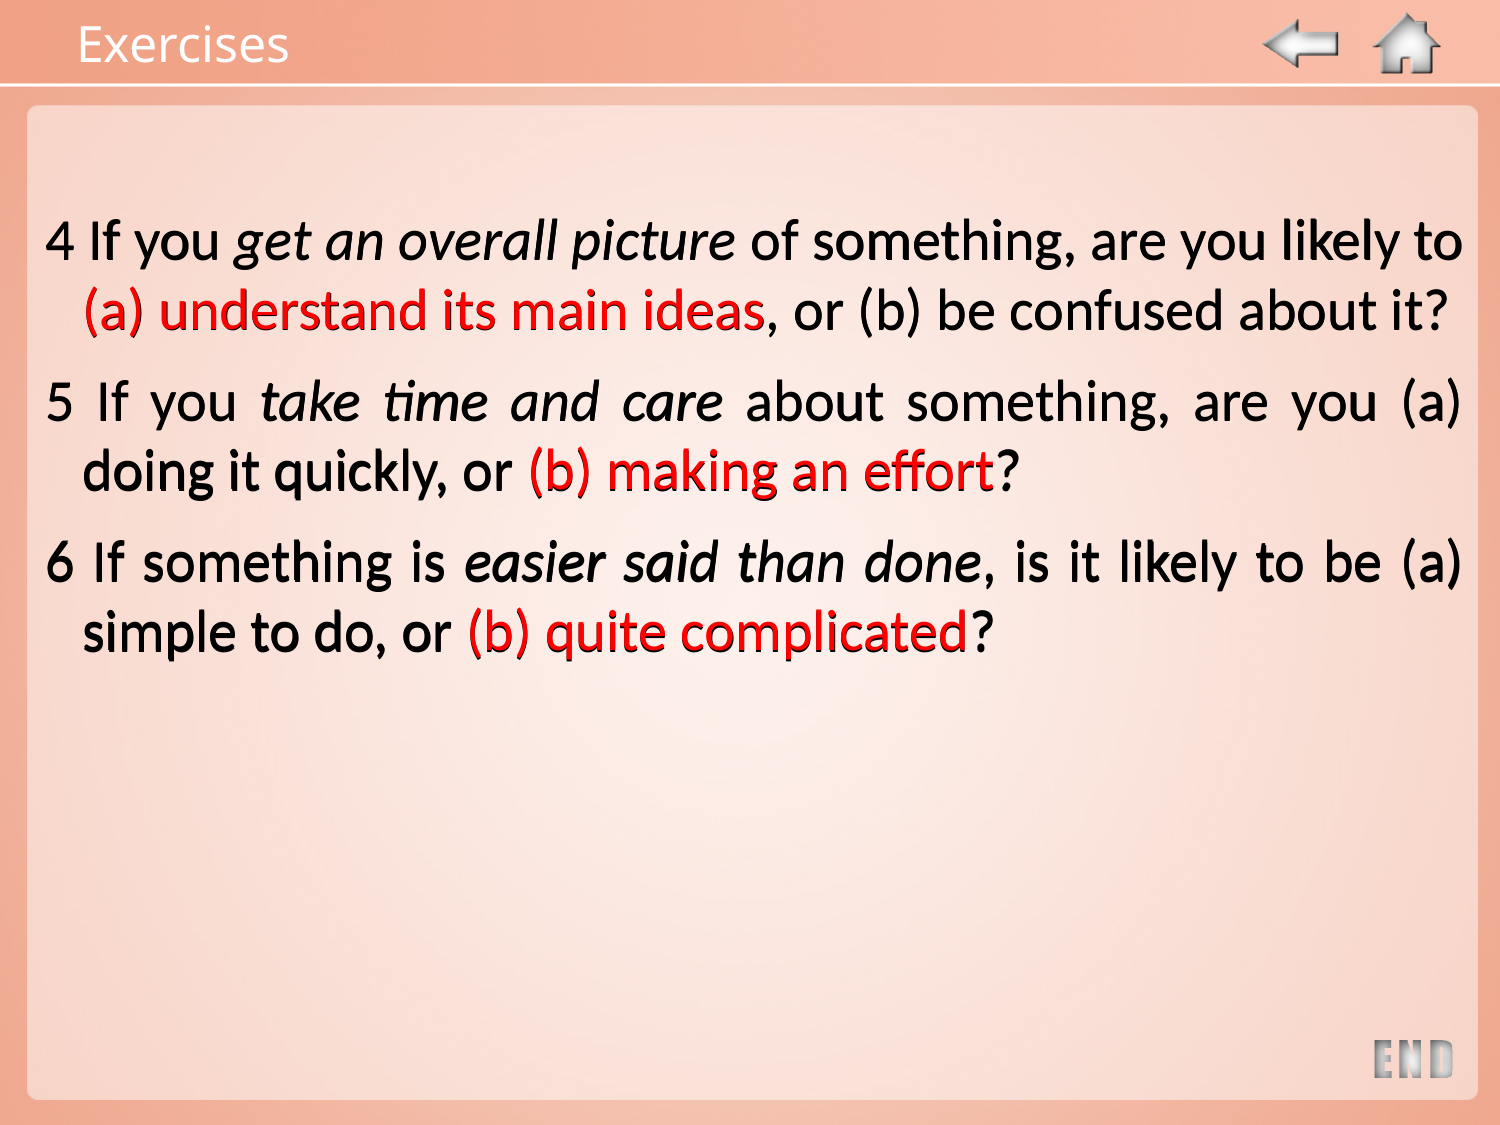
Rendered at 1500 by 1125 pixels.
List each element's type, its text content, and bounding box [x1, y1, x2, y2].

picture [0, 0, 1500, 1125]
text_box 4 If you get an overall picture of something, are you likely to (a) understand its main ideas, or (b) be confused about it? 5 If you take time and care about something, are you (a) doing it quickly, or (b) making an effort? 6 If something is easier said than done, is it likely to be (a) simple to do, or (b) quite complicated? [29, 102, 1480, 1098]
text_box Exercises [61, 5, 306, 80]
